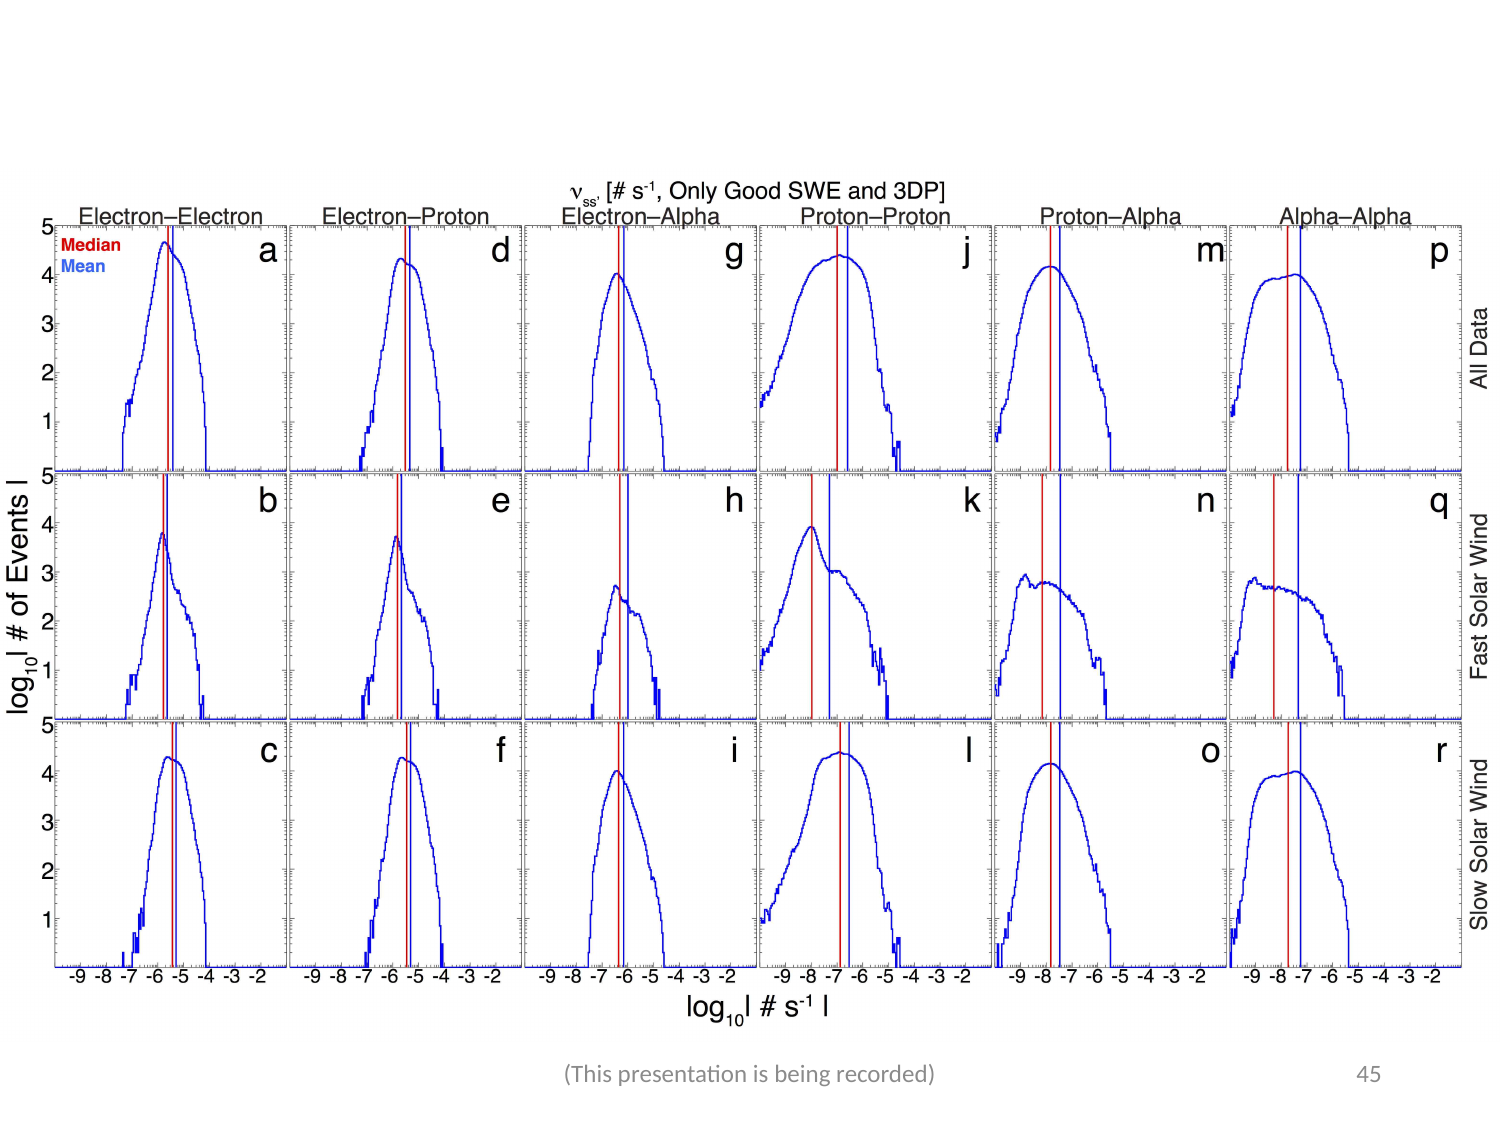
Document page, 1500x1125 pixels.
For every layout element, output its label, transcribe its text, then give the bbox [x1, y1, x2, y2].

slide_number 45 [1059, 1042, 1397, 1103]
picture [0, 168, 1500, 1042]
footer (This presentation is being recorded) [496, 1042, 1004, 1103]
